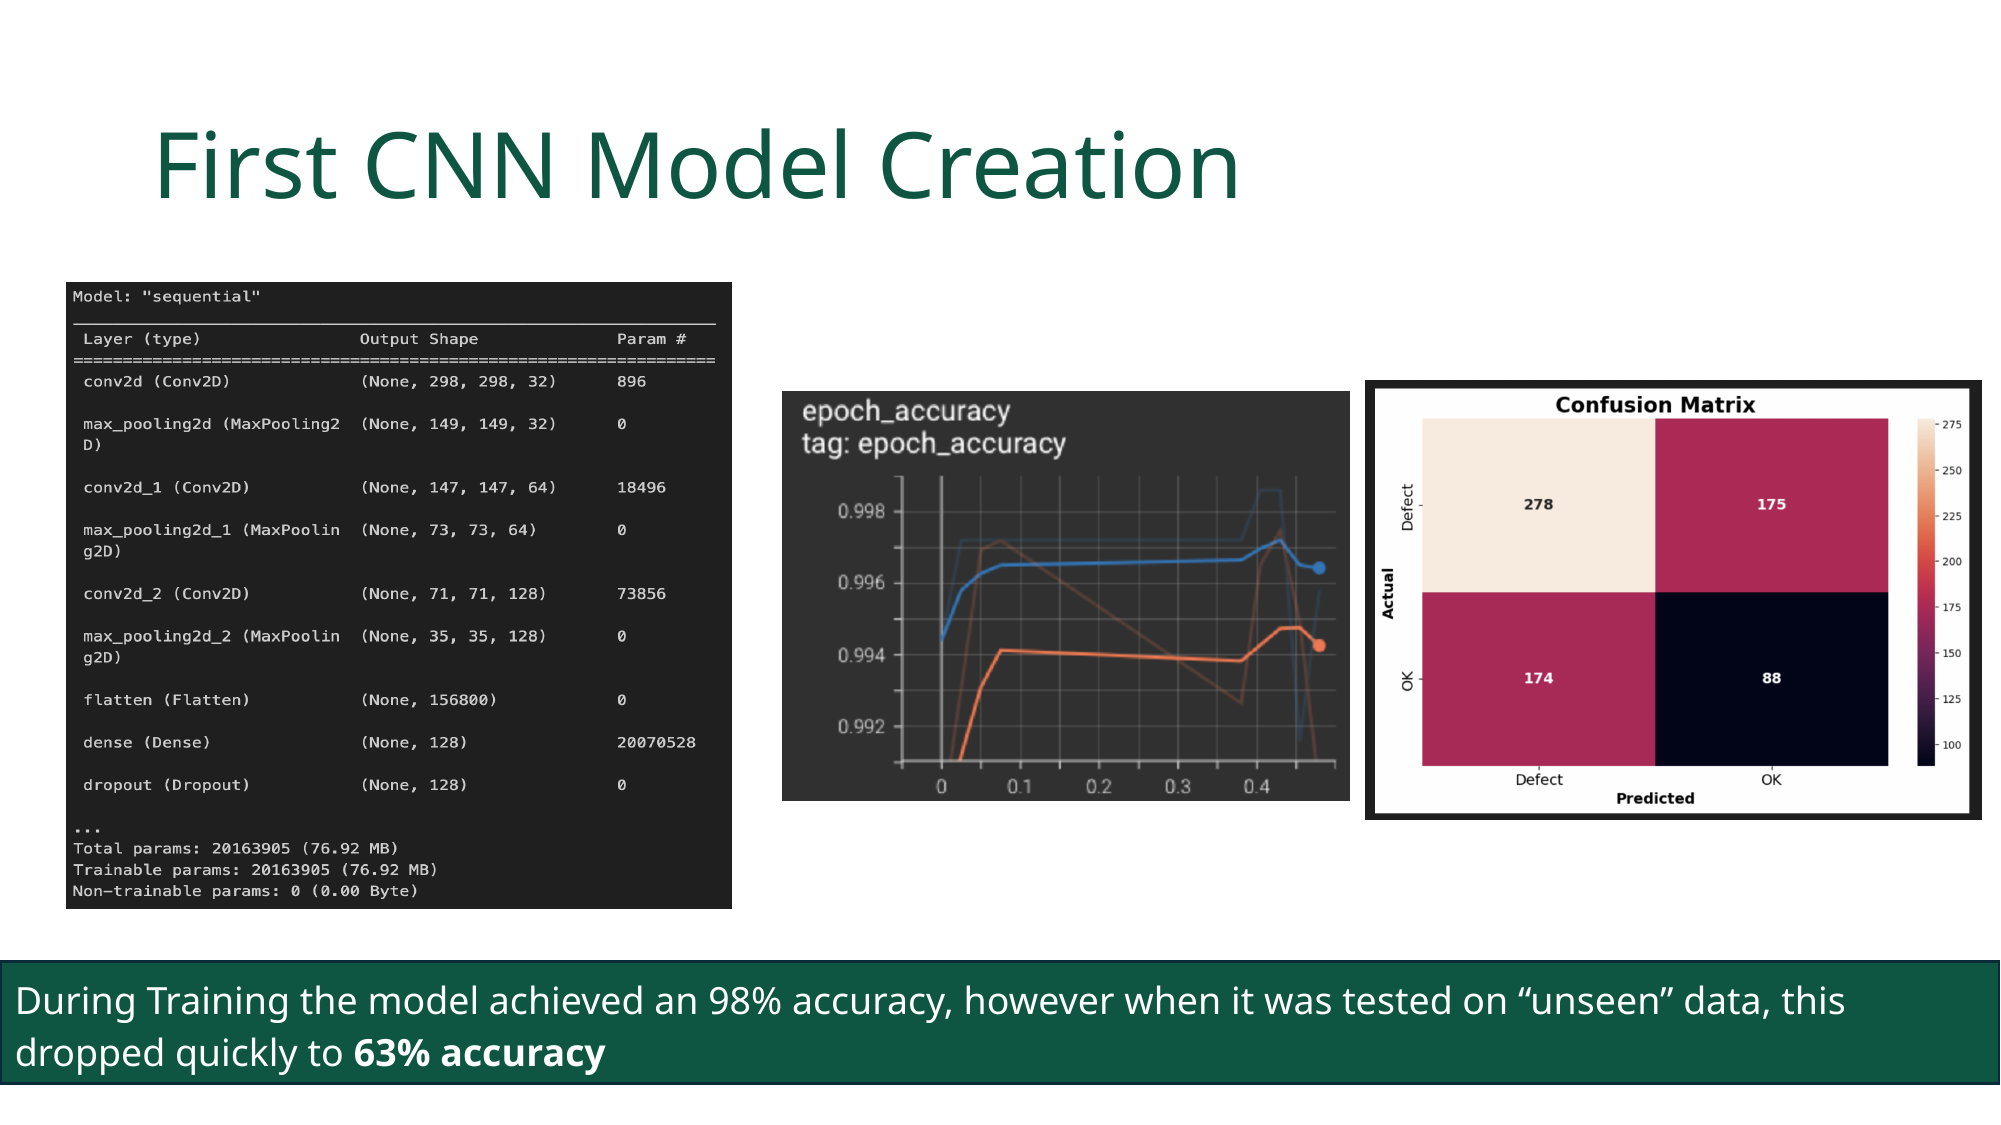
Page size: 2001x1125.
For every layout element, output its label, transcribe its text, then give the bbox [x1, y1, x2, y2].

title First CNN Model Creation [137, 59, 1863, 278]
picture [782, 390, 1351, 801]
picture [1364, 379, 1982, 820]
text_box During Training the model achieved an 98% accuracy, however when it was tested on “unseen” data, this dropped quickly to 63% accuracy [0, 960, 2000, 1085]
picture [66, 282, 733, 910]
